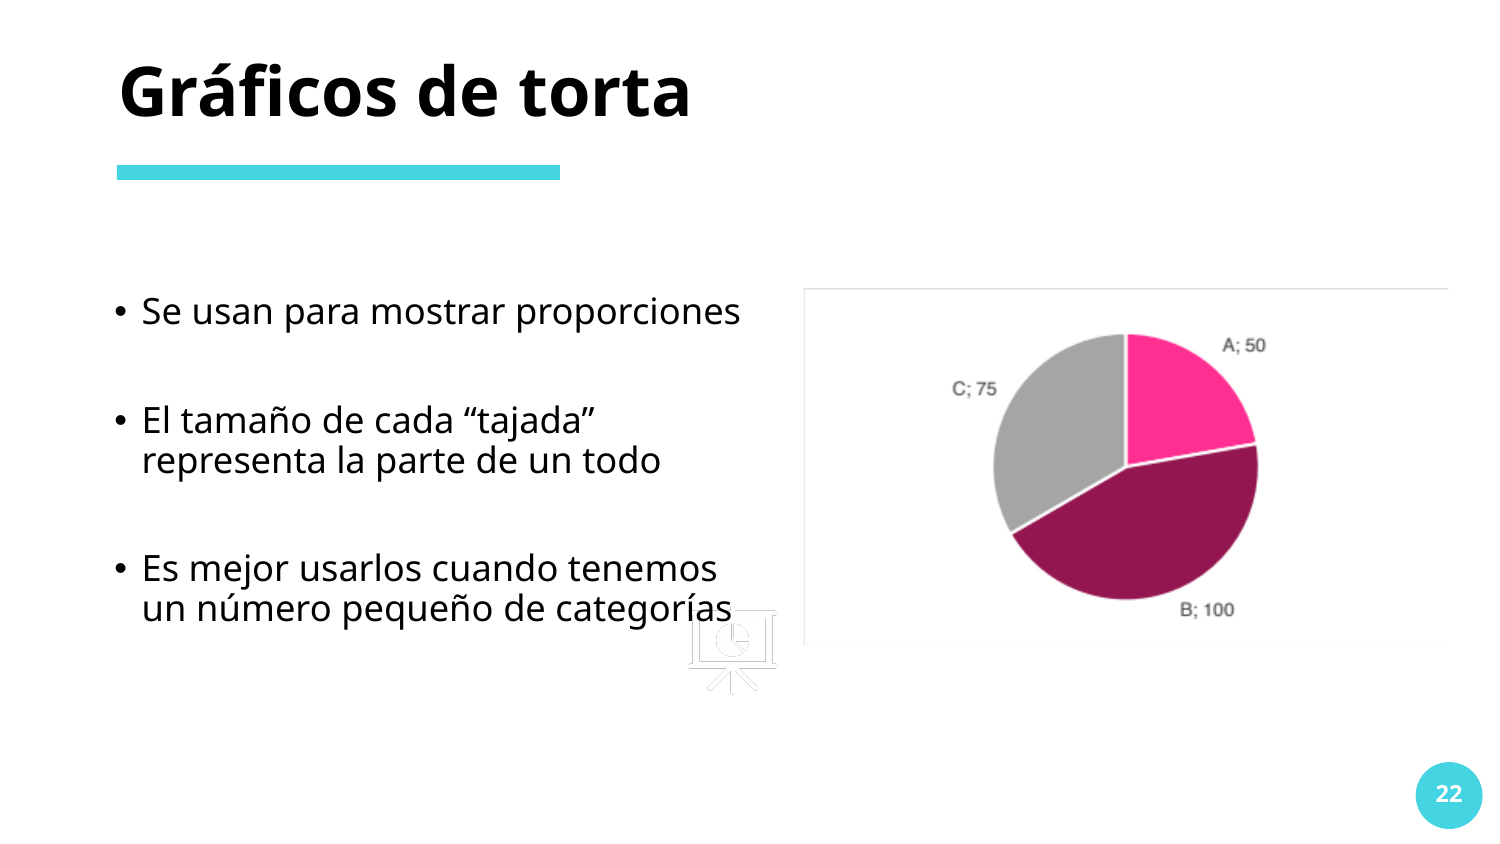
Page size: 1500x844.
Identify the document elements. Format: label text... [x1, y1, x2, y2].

text_box Se usan para mostrar proporciones El tamaño de cada “tajada” representa la parte de un todo Es mejor usarlos cuando tenemos un número pequeño de categorías [103, 288, 766, 706]
slide_number 22 [1415, 762, 1483, 830]
picture [676, 593, 789, 706]
title Gráficos de torta [103, 44, 1397, 143]
picture [803, 288, 1449, 646]
